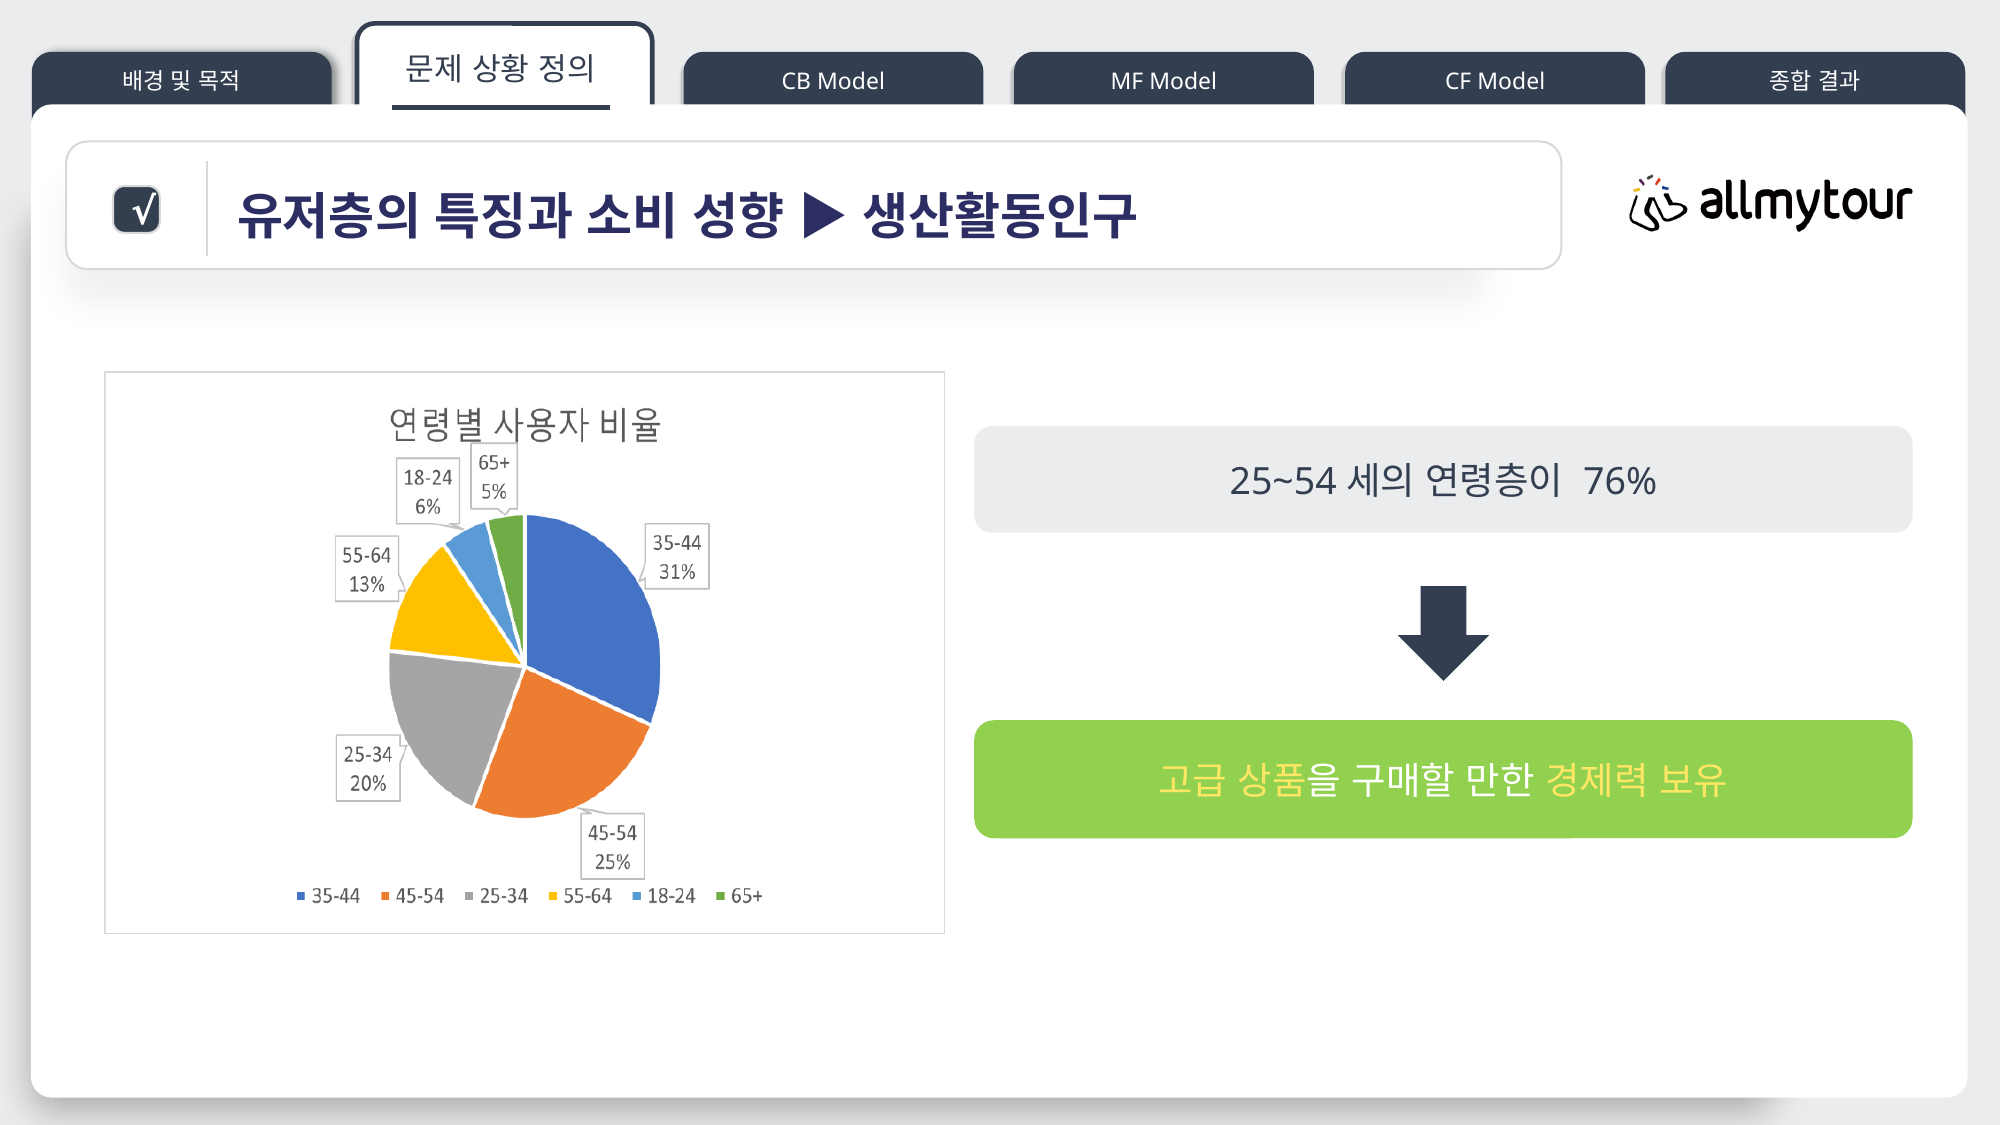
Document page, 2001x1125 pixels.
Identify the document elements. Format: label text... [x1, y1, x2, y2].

text_box 배경 및 목적 [33, 53, 331, 112]
text_box CF Model [1346, 53, 1644, 103]
text_box 문제 상황 정의 [383, 42, 619, 95]
text_box CB Model [684, 53, 983, 103]
picture [1591, 174, 1947, 245]
text_box MF Model [1015, 53, 1313, 103]
text_box 고급 상품을 구매할 만한 경제력 보유 [973, 719, 1914, 840]
text_box [355, 22, 654, 103]
text_box 25~54세의 연령층이 76% [973, 425, 1914, 534]
picture [104, 371, 945, 934]
text_box 종합 결과 [1666, 53, 1964, 110]
text_box [1395, 584, 1492, 683]
text_box √ [111, 184, 161, 234]
text_box [29, 103, 1969, 1099]
text_box 유저층의 특징과 소비 성향 ▶ 생산활동인구 [64, 140, 1563, 271]
